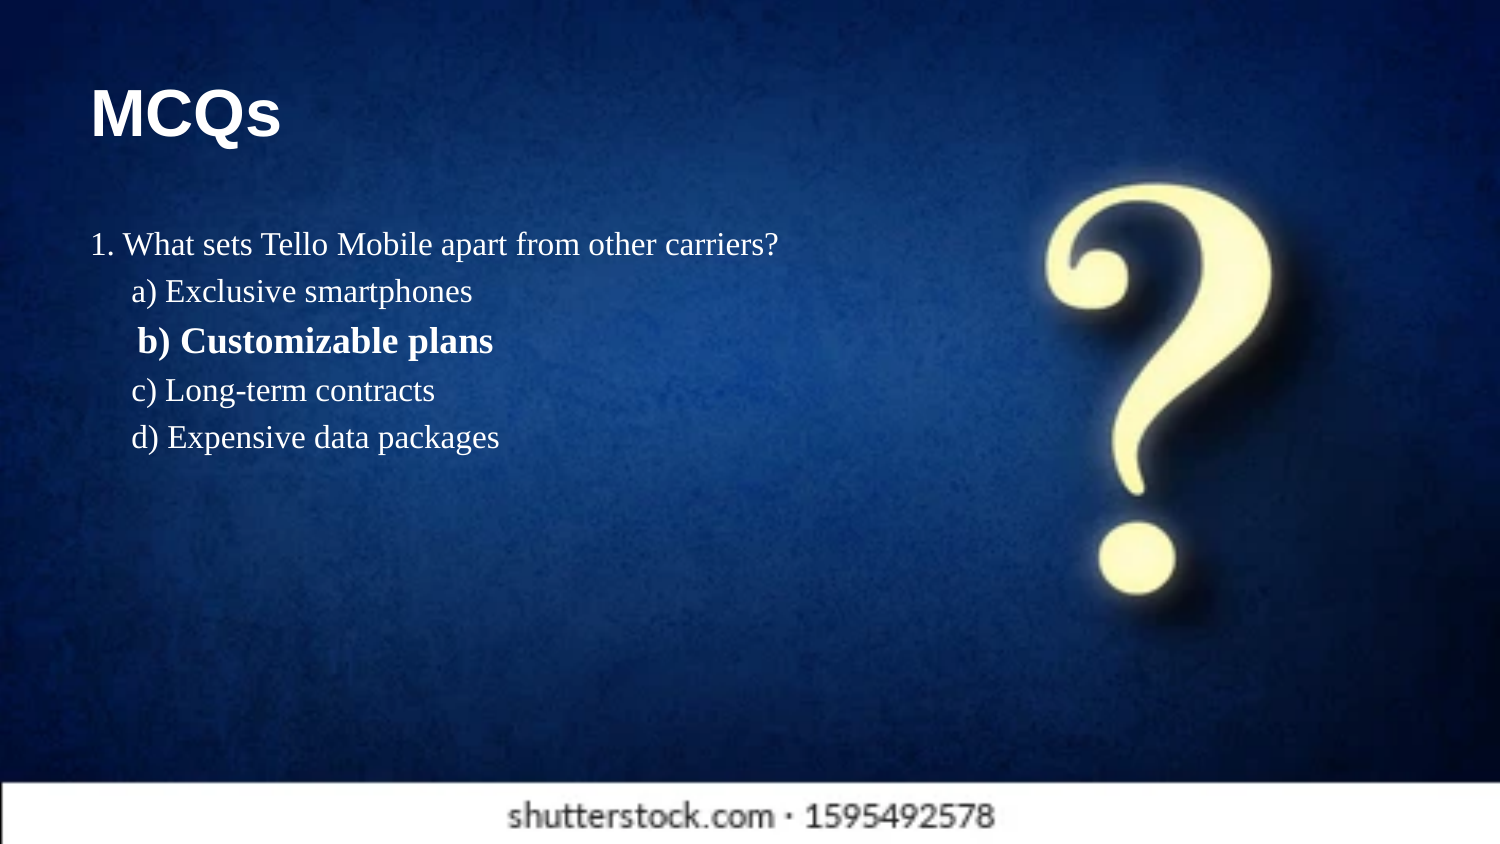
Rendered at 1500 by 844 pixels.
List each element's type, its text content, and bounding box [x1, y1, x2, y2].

list 1. What sets Tello Mobile apart from other carriers? a) Exclusive smartphones b) Customizable plans c) Long-term contracts d) Expensive data packages [75, 215, 1425, 724]
title MCQs [75, 39, 1425, 180]
picture [0, 0, 1500, 844]
